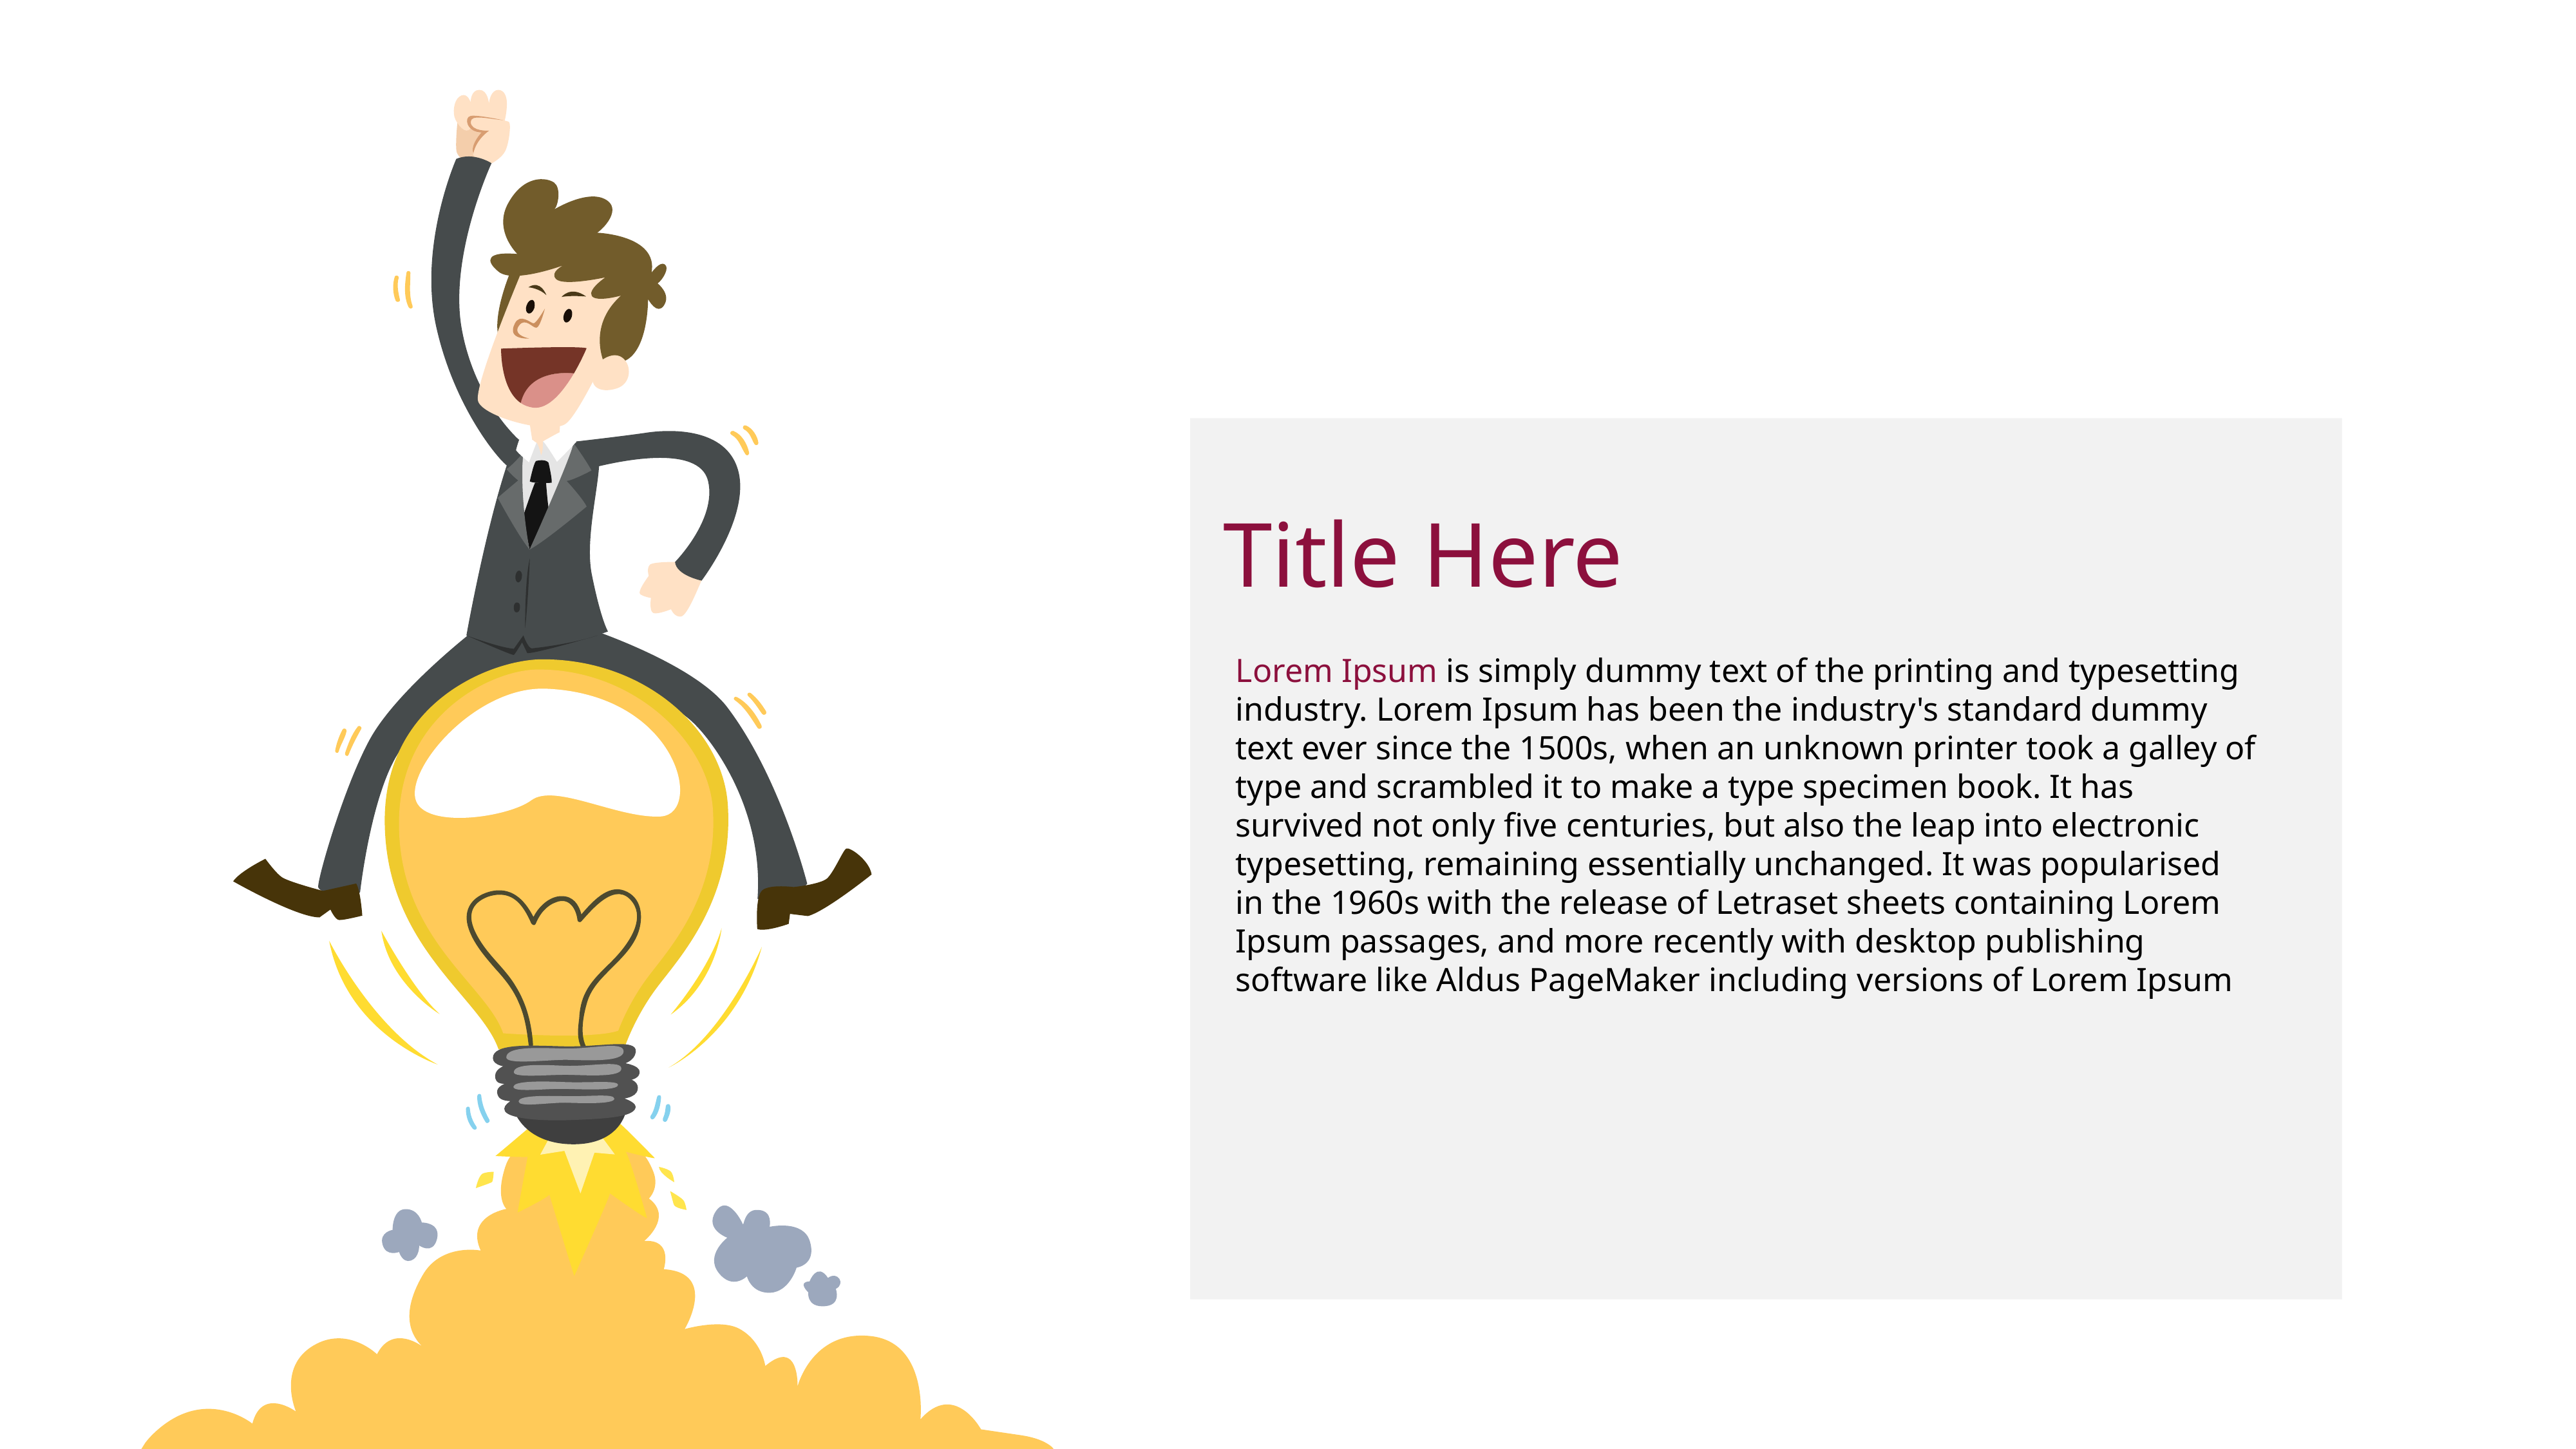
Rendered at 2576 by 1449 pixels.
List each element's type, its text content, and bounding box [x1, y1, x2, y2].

text_box Lorem Ipsum is simply dummy text of the printing and typesetting industry. Lorem Ipsum has been the industry's standard dummy text ever since the 1500s, when an unknown printer took a galley of type and scrambled it to make a type specimen book. It has survived not only five centuries, but also the leap into electronic typesetting, remaining essentially unchanged. It was popularised in the 1960s with the release of Letraset sheets containing Lorem Ipsum passages, and more recently with desktop publishing software like Aldus PageMaker including versions of Lorem Ipsum [1226, 645, 2268, 1003]
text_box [141, 90, 1054, 1449]
text_box Title Here [1213, 493, 1949, 609]
text_box [1189, 417, 2343, 1300]
